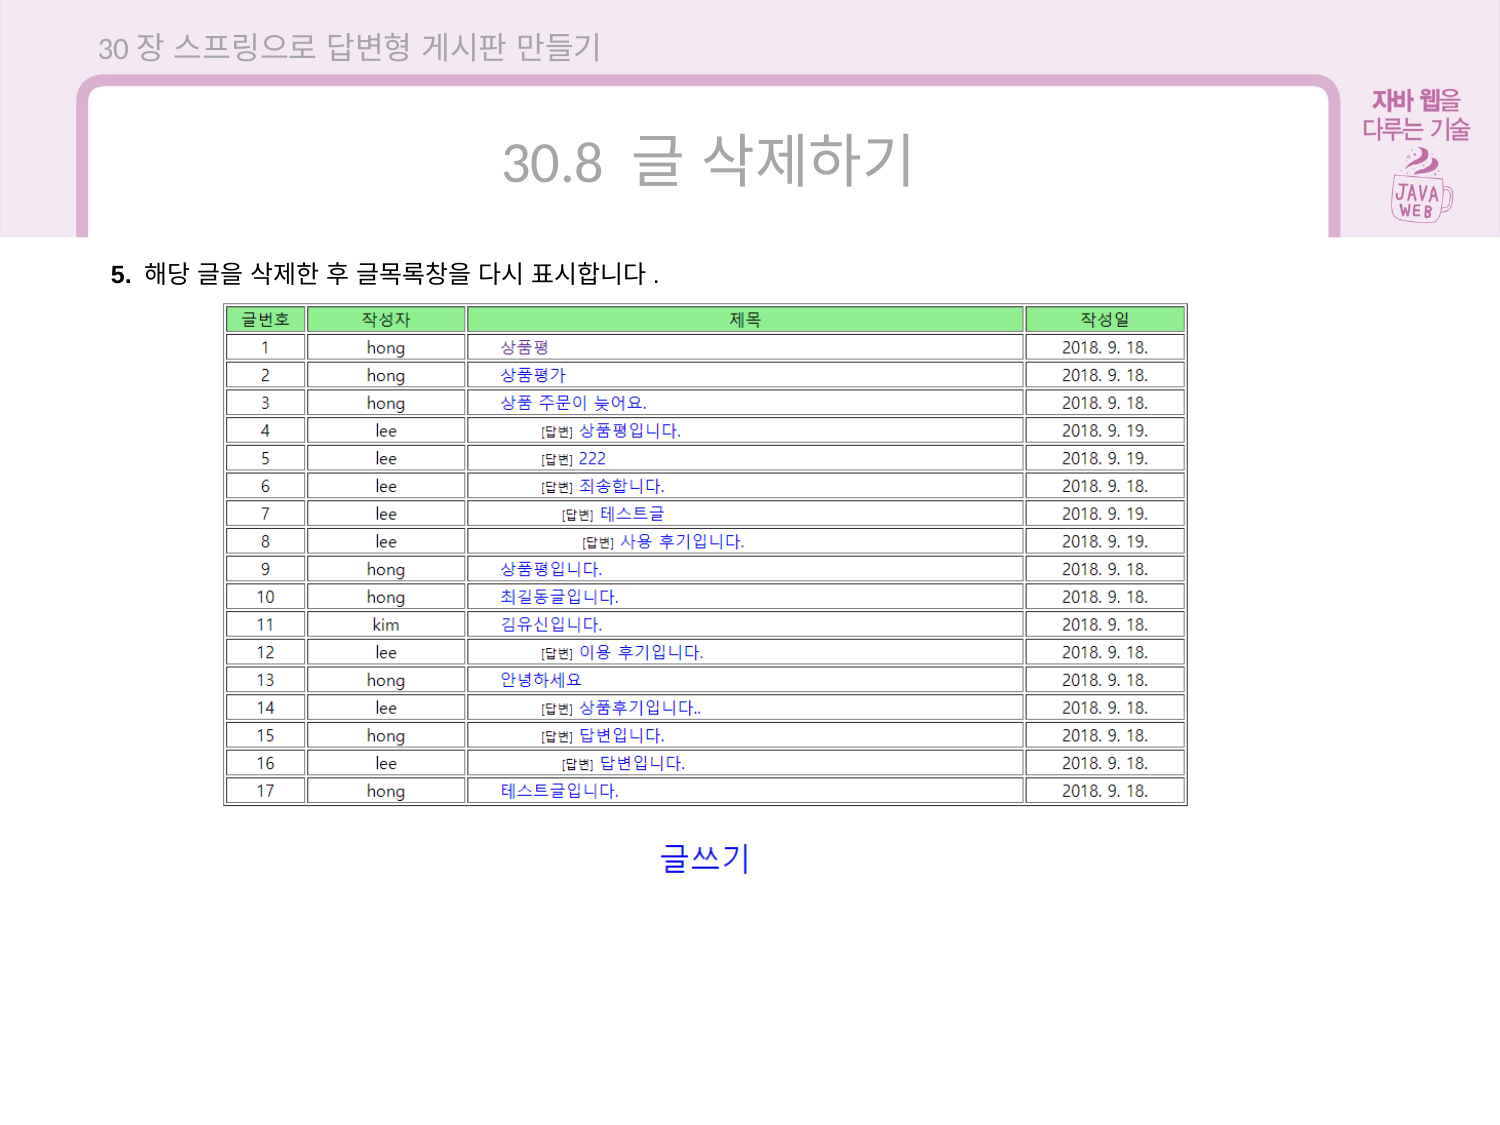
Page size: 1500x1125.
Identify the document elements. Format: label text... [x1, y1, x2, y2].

text_box 5. 해당 글을 삭제한 후 글목록창을 다시 표시합니다. [96, 251, 1354, 296]
picture [0, 0, 1500, 1125]
text_box 30.8 글 삭제하기 [96, 117, 1321, 202]
text_box 30장 스프링으로 답변형 게시판 만들기 [82, 0, 1133, 74]
